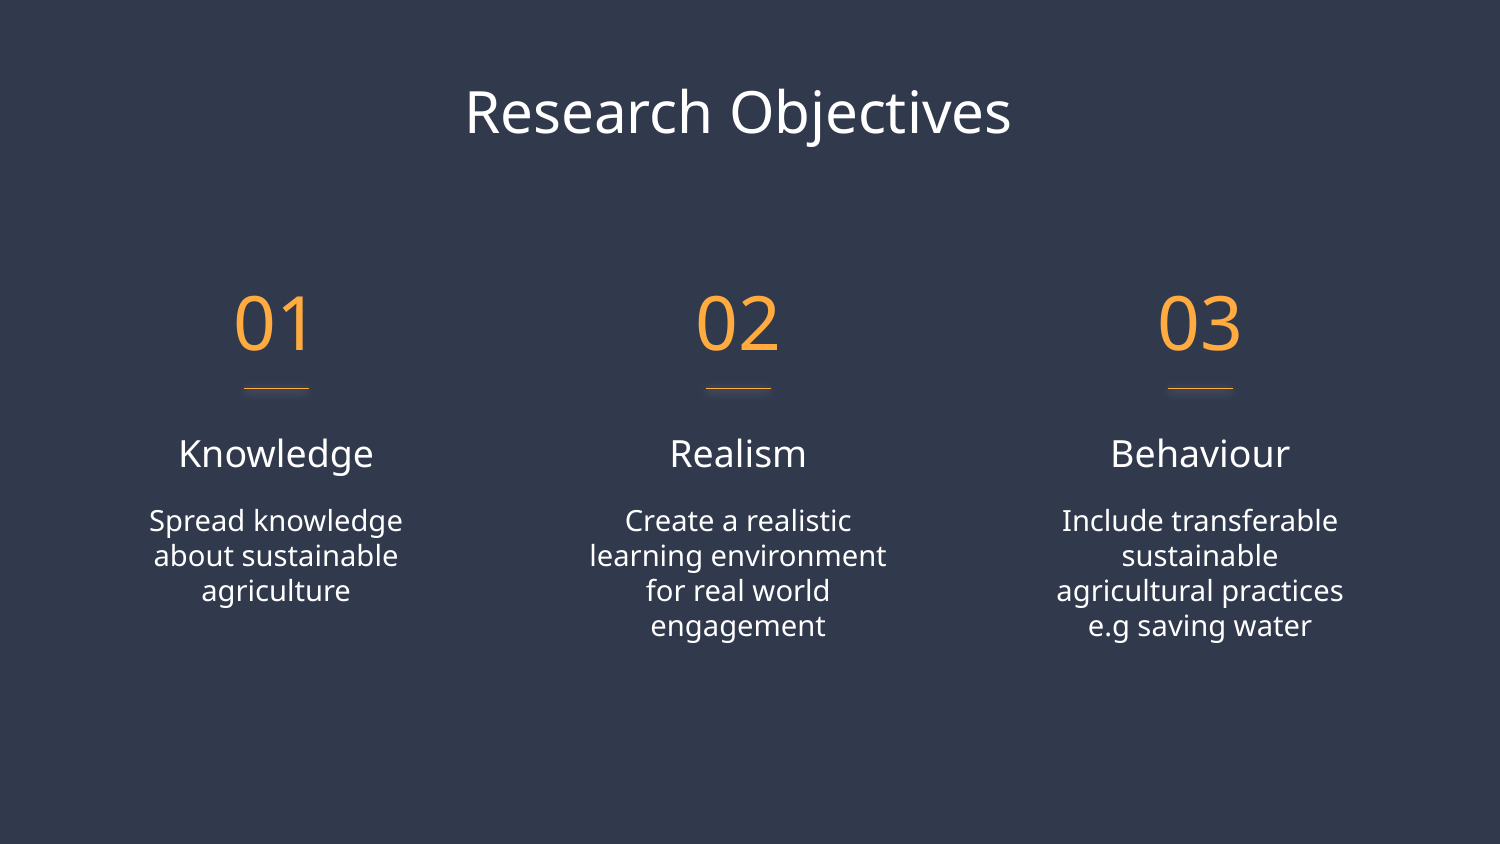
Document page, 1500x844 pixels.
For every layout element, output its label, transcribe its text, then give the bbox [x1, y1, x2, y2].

text_box Behaviour [1030, 399, 1370, 487]
text_box Include transferable sustainable agricultural practices e.g saving water [1030, 487, 1370, 690]
text_box Spread knowledge about sustainable agriculture [106, 487, 446, 690]
text_box Knowledge [106, 399, 446, 487]
text_box Research Objectives [57, 60, 1420, 161]
text_box Realism [568, 399, 908, 487]
text_box 01 [106, 261, 446, 381]
text_box Create a realistic learning environment for real world engagement [560, 487, 917, 690]
text_box 03 [1030, 261, 1370, 381]
text_box 02 [568, 261, 908, 381]
